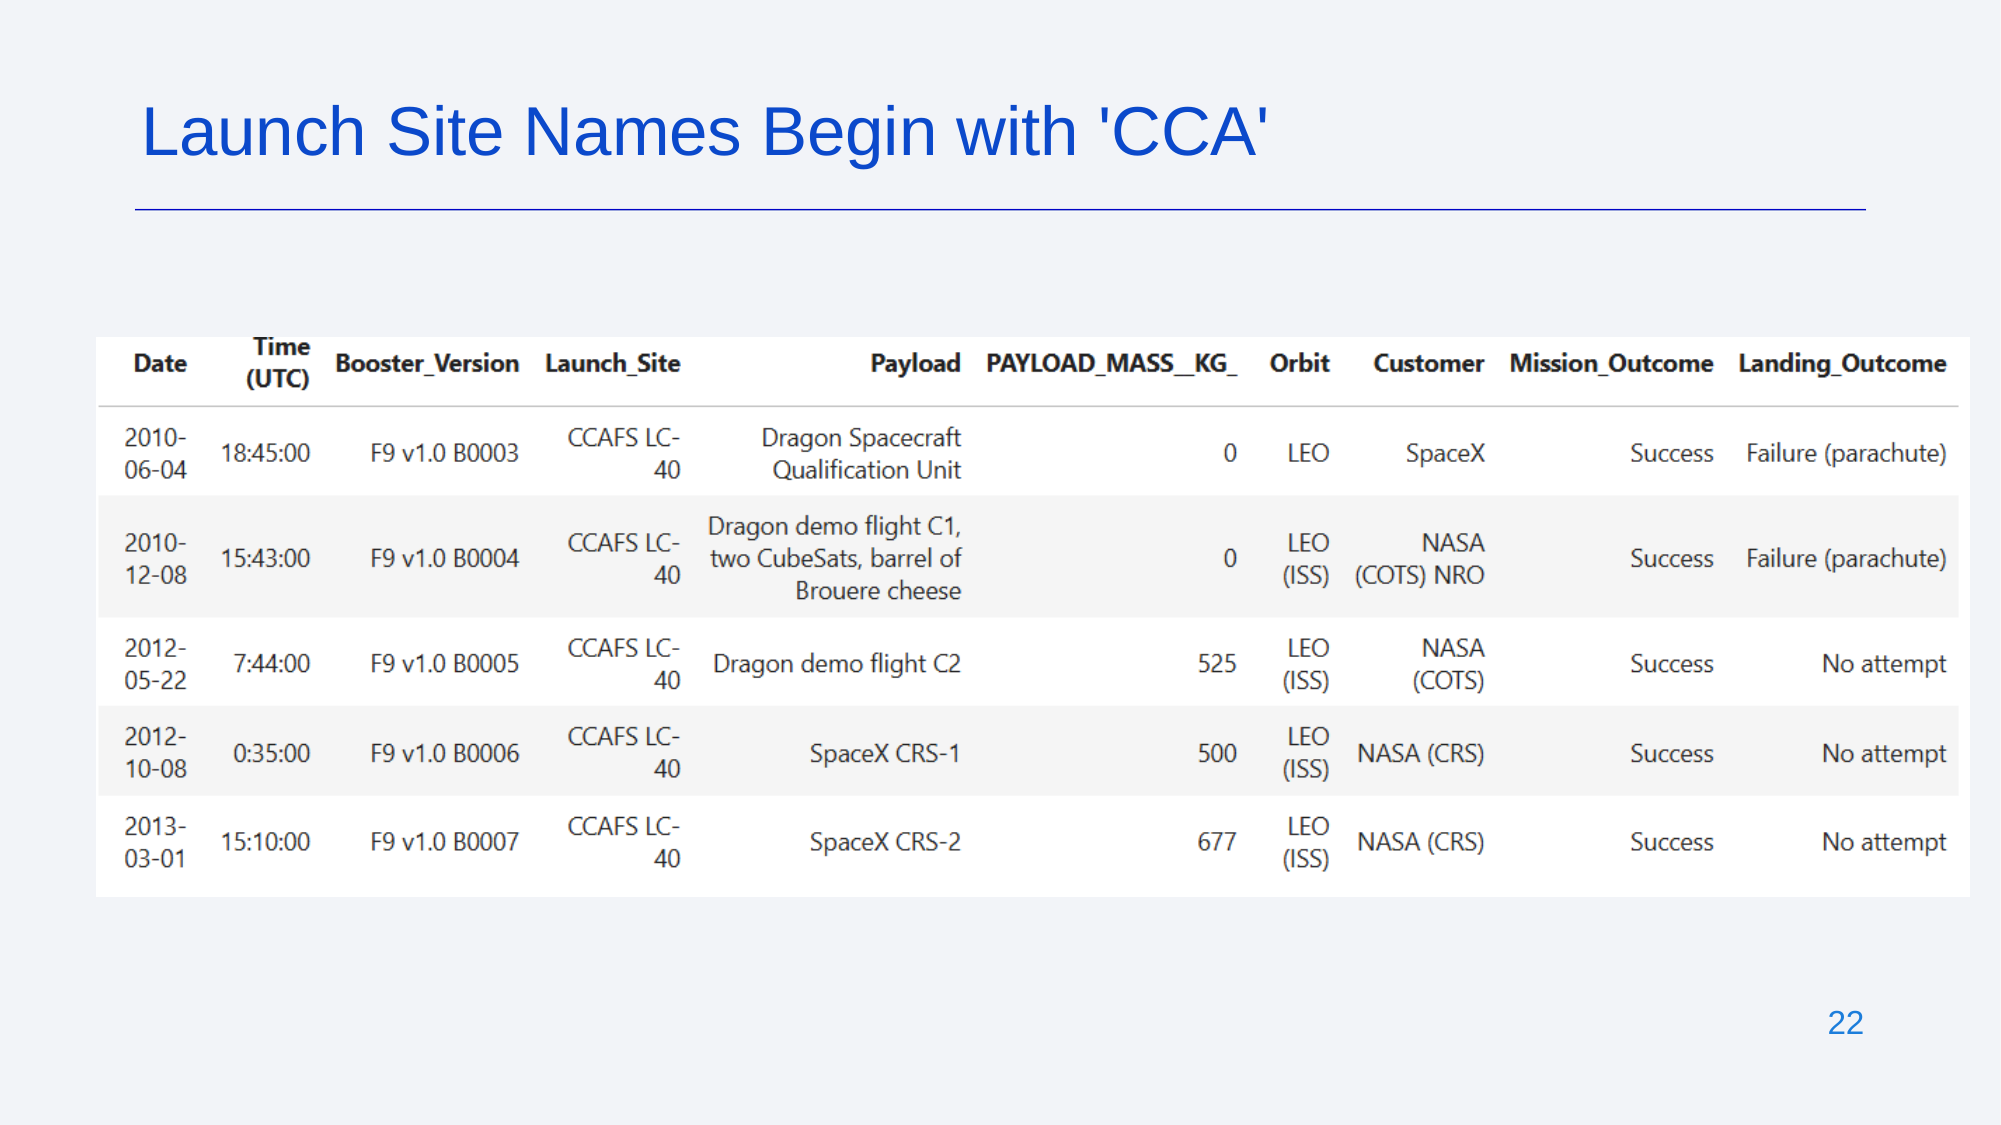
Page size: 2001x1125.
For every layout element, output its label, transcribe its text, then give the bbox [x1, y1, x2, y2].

slide_number ‹#› [1429, 988, 1880, 1055]
picture [0, 0, 2001, 1125]
text_box Launch Site Names Begin with 'CCA' [126, 88, 1852, 179]
